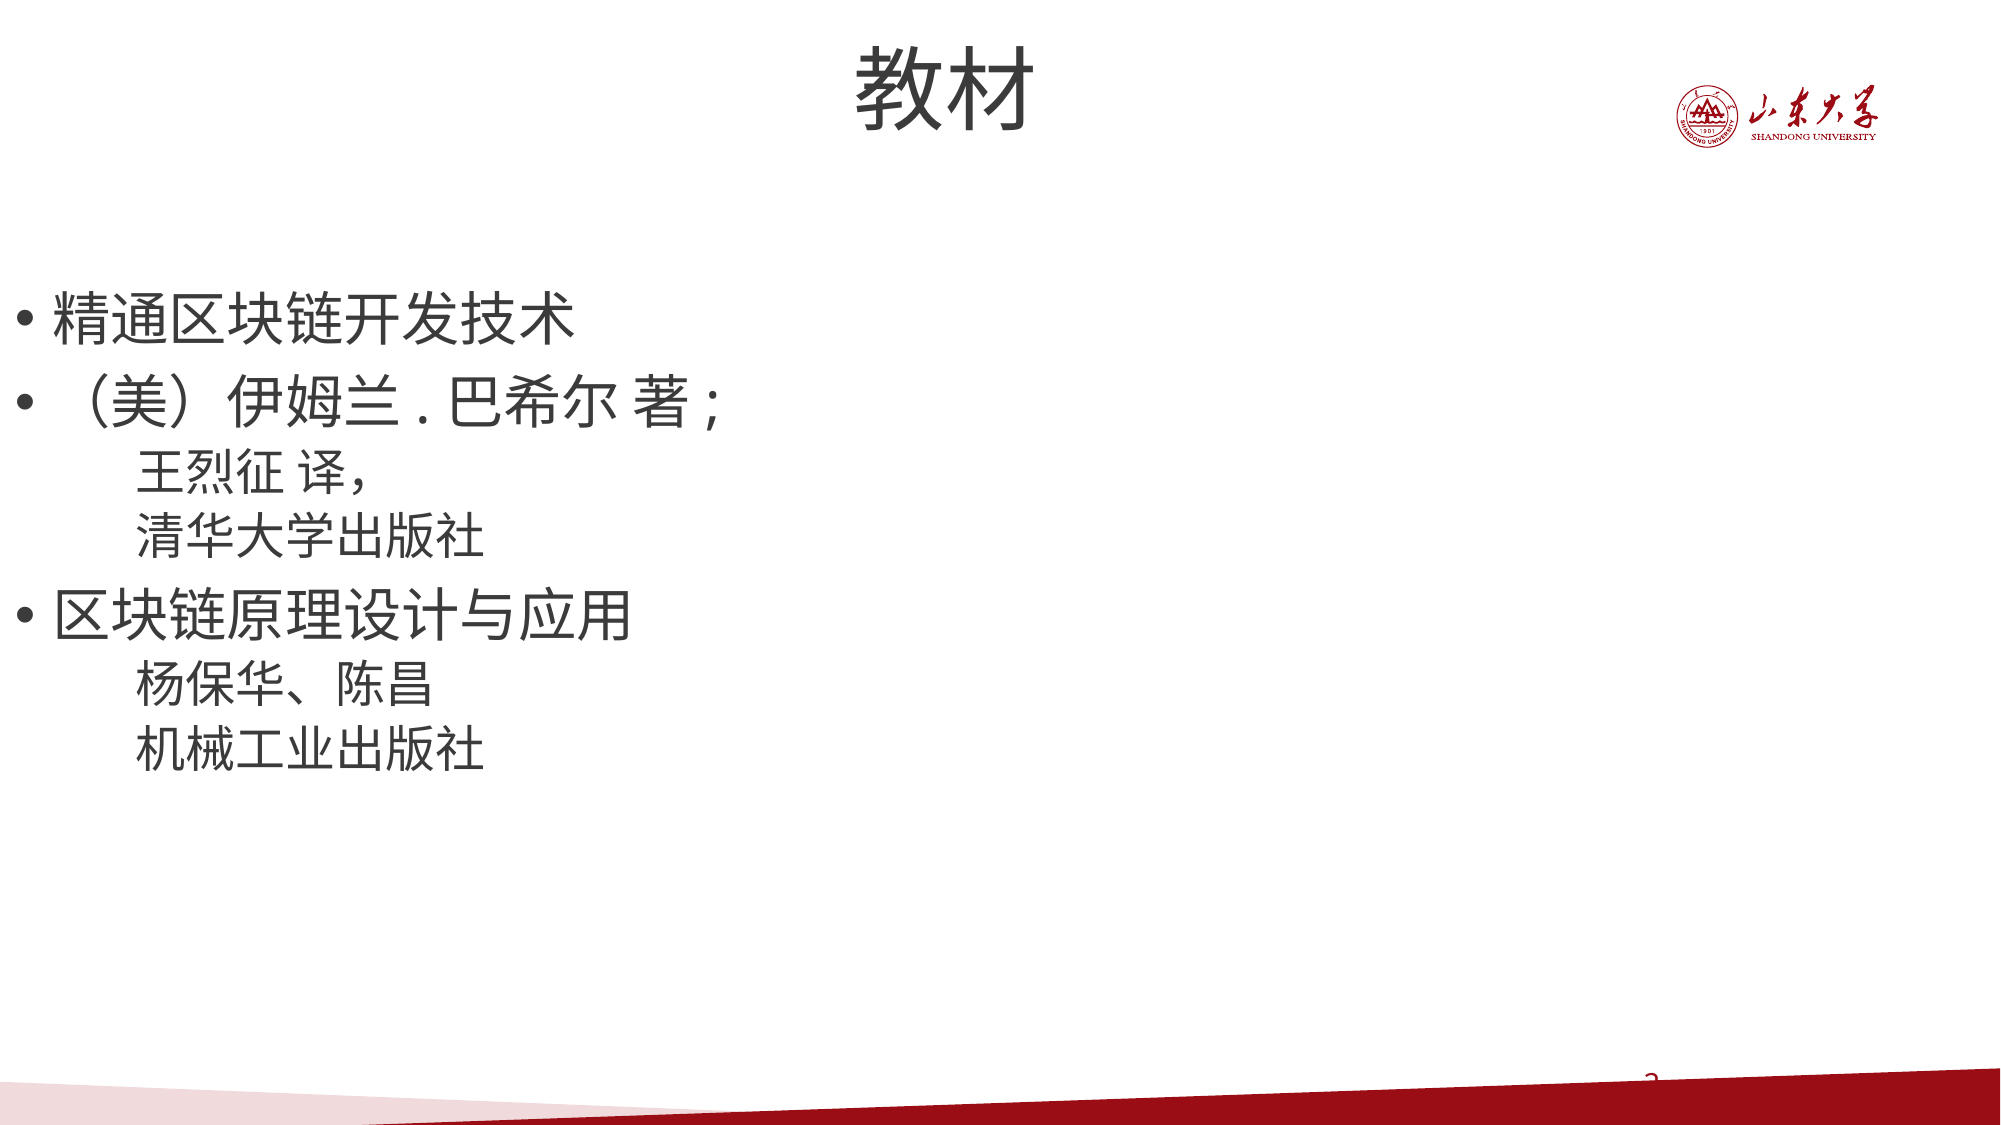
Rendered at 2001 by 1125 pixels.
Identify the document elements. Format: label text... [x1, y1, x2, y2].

list 精通区块链开发技术 （美）伊姆兰.巴希尔 著; 王烈征 译， 清华大学出版社 区块链原理设计与应用 杨保华、陈昌 机械工业出版社 [0, 107, 1420, 181]
text_box 2 [1362, 1037, 1675, 1113]
title 教材 [636, 36, 1255, 107]
